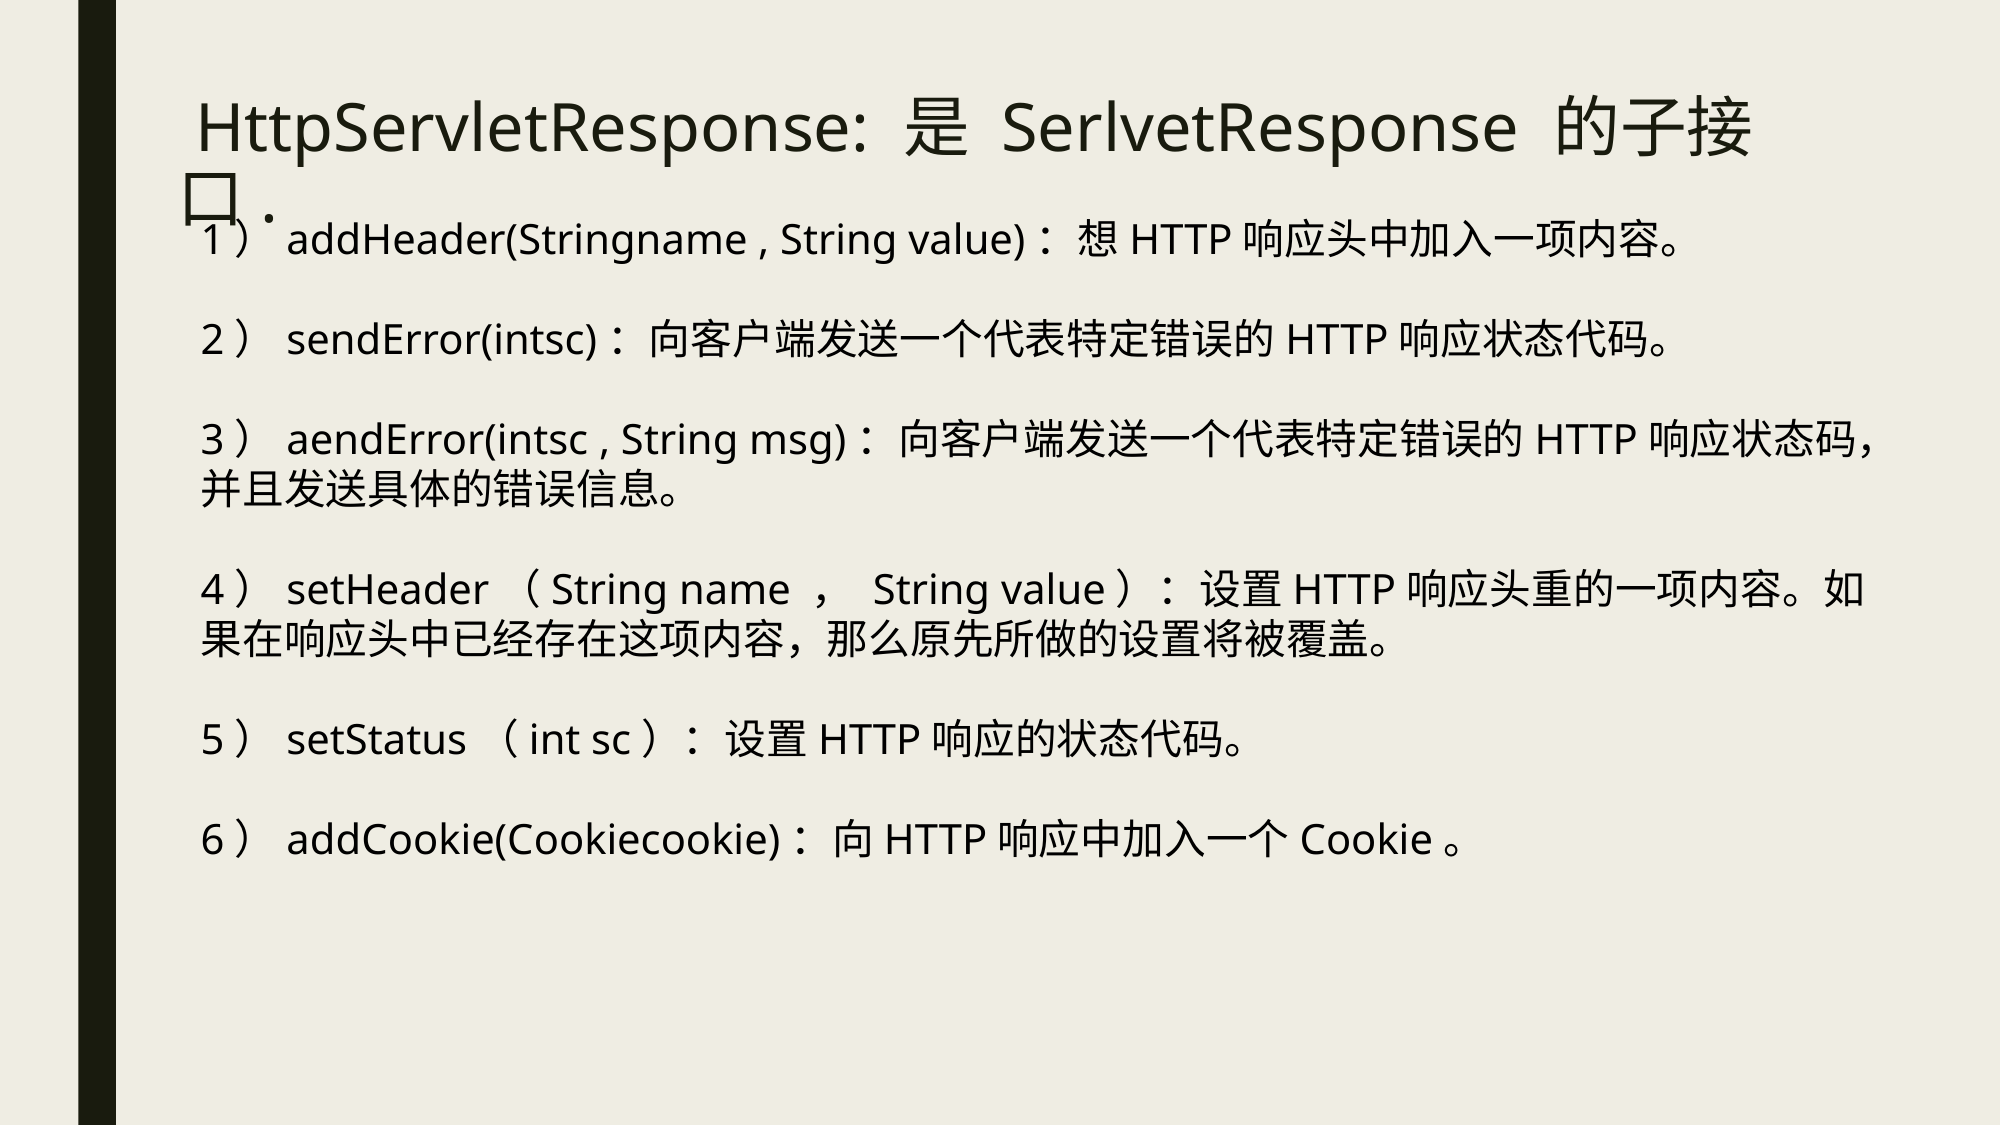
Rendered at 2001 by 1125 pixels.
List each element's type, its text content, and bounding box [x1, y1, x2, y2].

title HttpServletResponse: 是 SerlvetResponse 的子接口. [162, 86, 1788, 240]
text_box 1）addHeader(Stringname , String value)：想HTTP响应头中加入一项内容。 2）sendError(intsc)：向客户端发送一个代表特定错误的HTTP响应状态代码。 3）aendError(intsc , String msg)：向客户端发送一个代表特定错误的HTTP响应状态码，并且发送具体的错误信息。 4）setHeader（String name ， String value）：设置HTTP响应头重的一项内容。如果在响应头中已经存在这项内容，那么原先所做的设置将被覆盖。 5）setStatus（int sc）：设置HTTP响应的状态代码。 6）addCookie(Cookiecookie)：向HTTP响应中加入一个Cookie。 [185, 205, 1920, 921]
